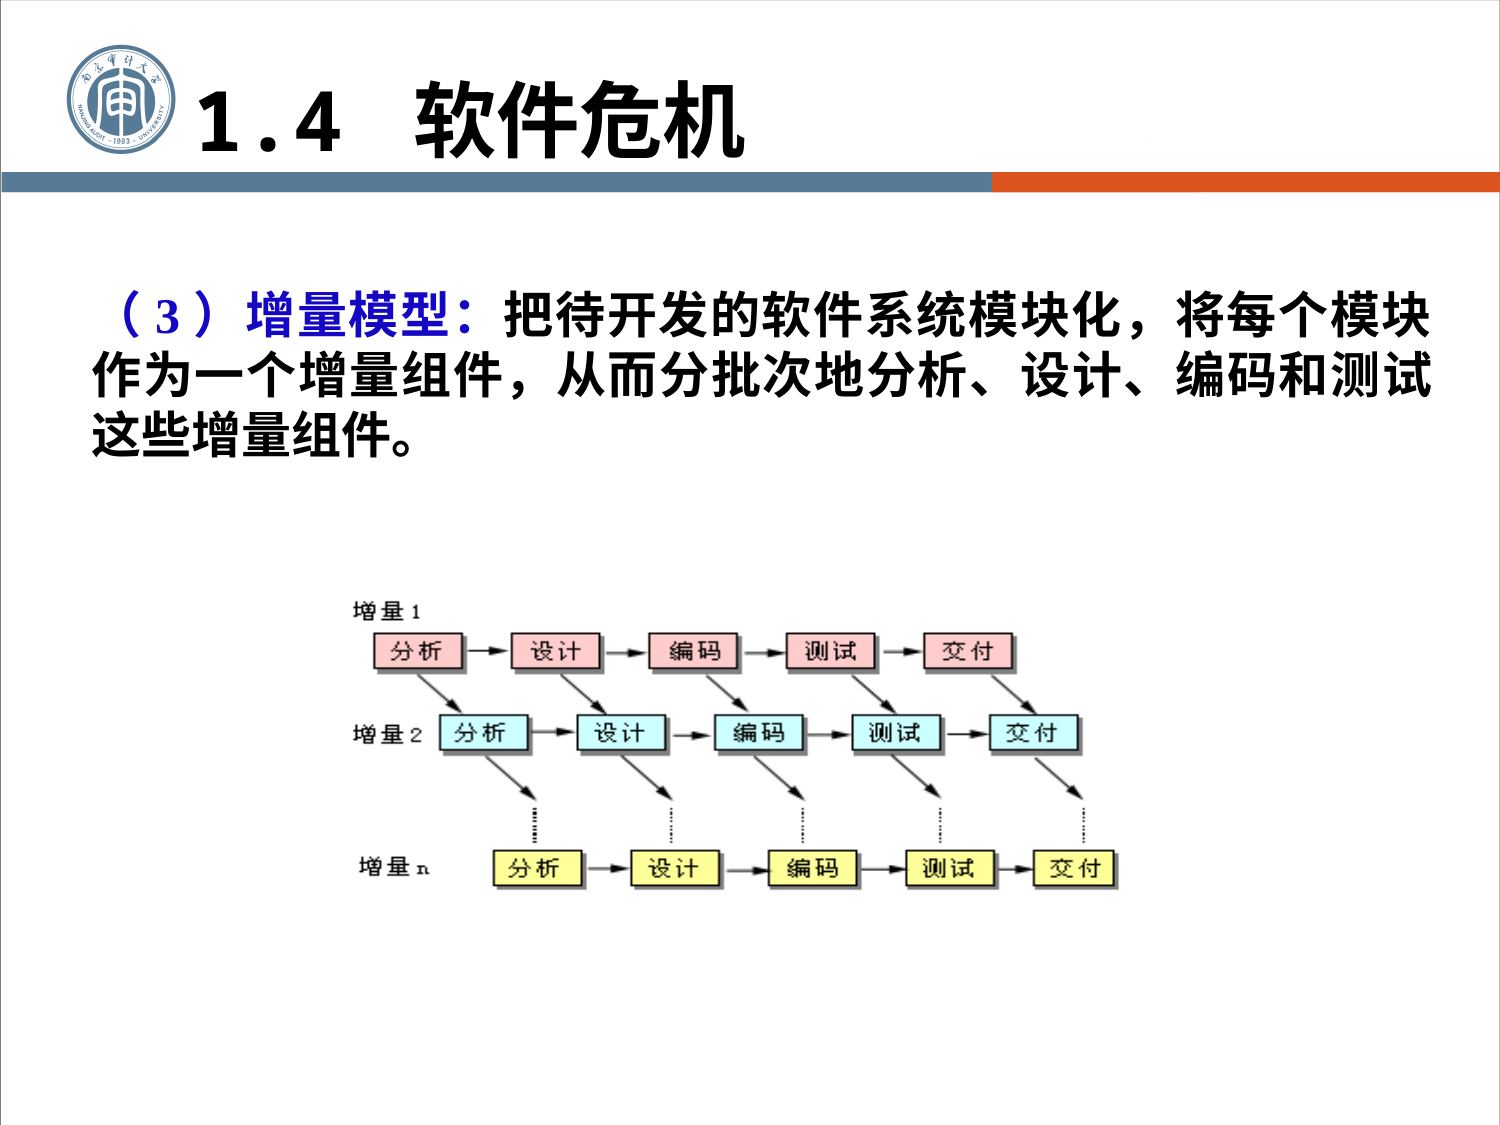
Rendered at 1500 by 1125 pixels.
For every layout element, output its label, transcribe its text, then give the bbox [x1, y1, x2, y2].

text_box （3）增量模型：把待开发的软件系统模块化，将每个模块作为一个增量组件，从而分批次地分析、设计、编码和测试这些增量组件。 [76, 275, 1447, 471]
text_box 1.4 软件危机 [178, 1, 761, 176]
picture [0, 0, 1500, 1125]
